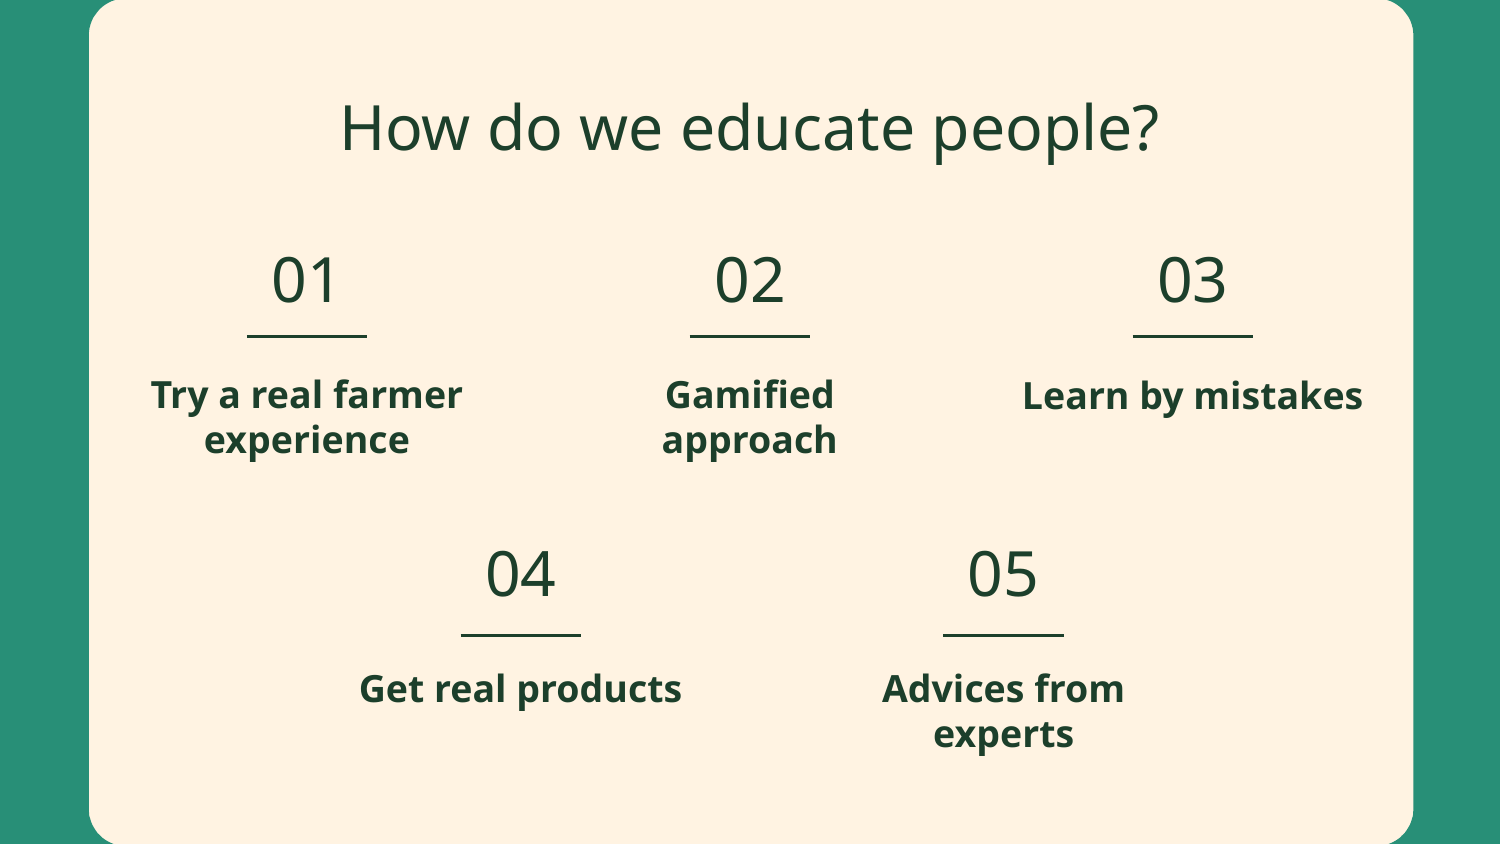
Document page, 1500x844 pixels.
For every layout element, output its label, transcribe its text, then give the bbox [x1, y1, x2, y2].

title How do we educate people? [118, 72, 1382, 167]
title 05 [943, 534, 1064, 609]
title 04 [460, 534, 581, 609]
title 02 [689, 240, 811, 314]
subtitle Learn by mistakes [991, 357, 1394, 431]
subtitle Get real products [331, 649, 710, 724]
subtitle Advices from experts [814, 649, 1193, 724]
title 03 [1132, 240, 1254, 314]
subtitle Try a real farmer experience [118, 355, 497, 430]
subtitle Gamified approach [560, 355, 940, 430]
title 01 [246, 240, 368, 314]
